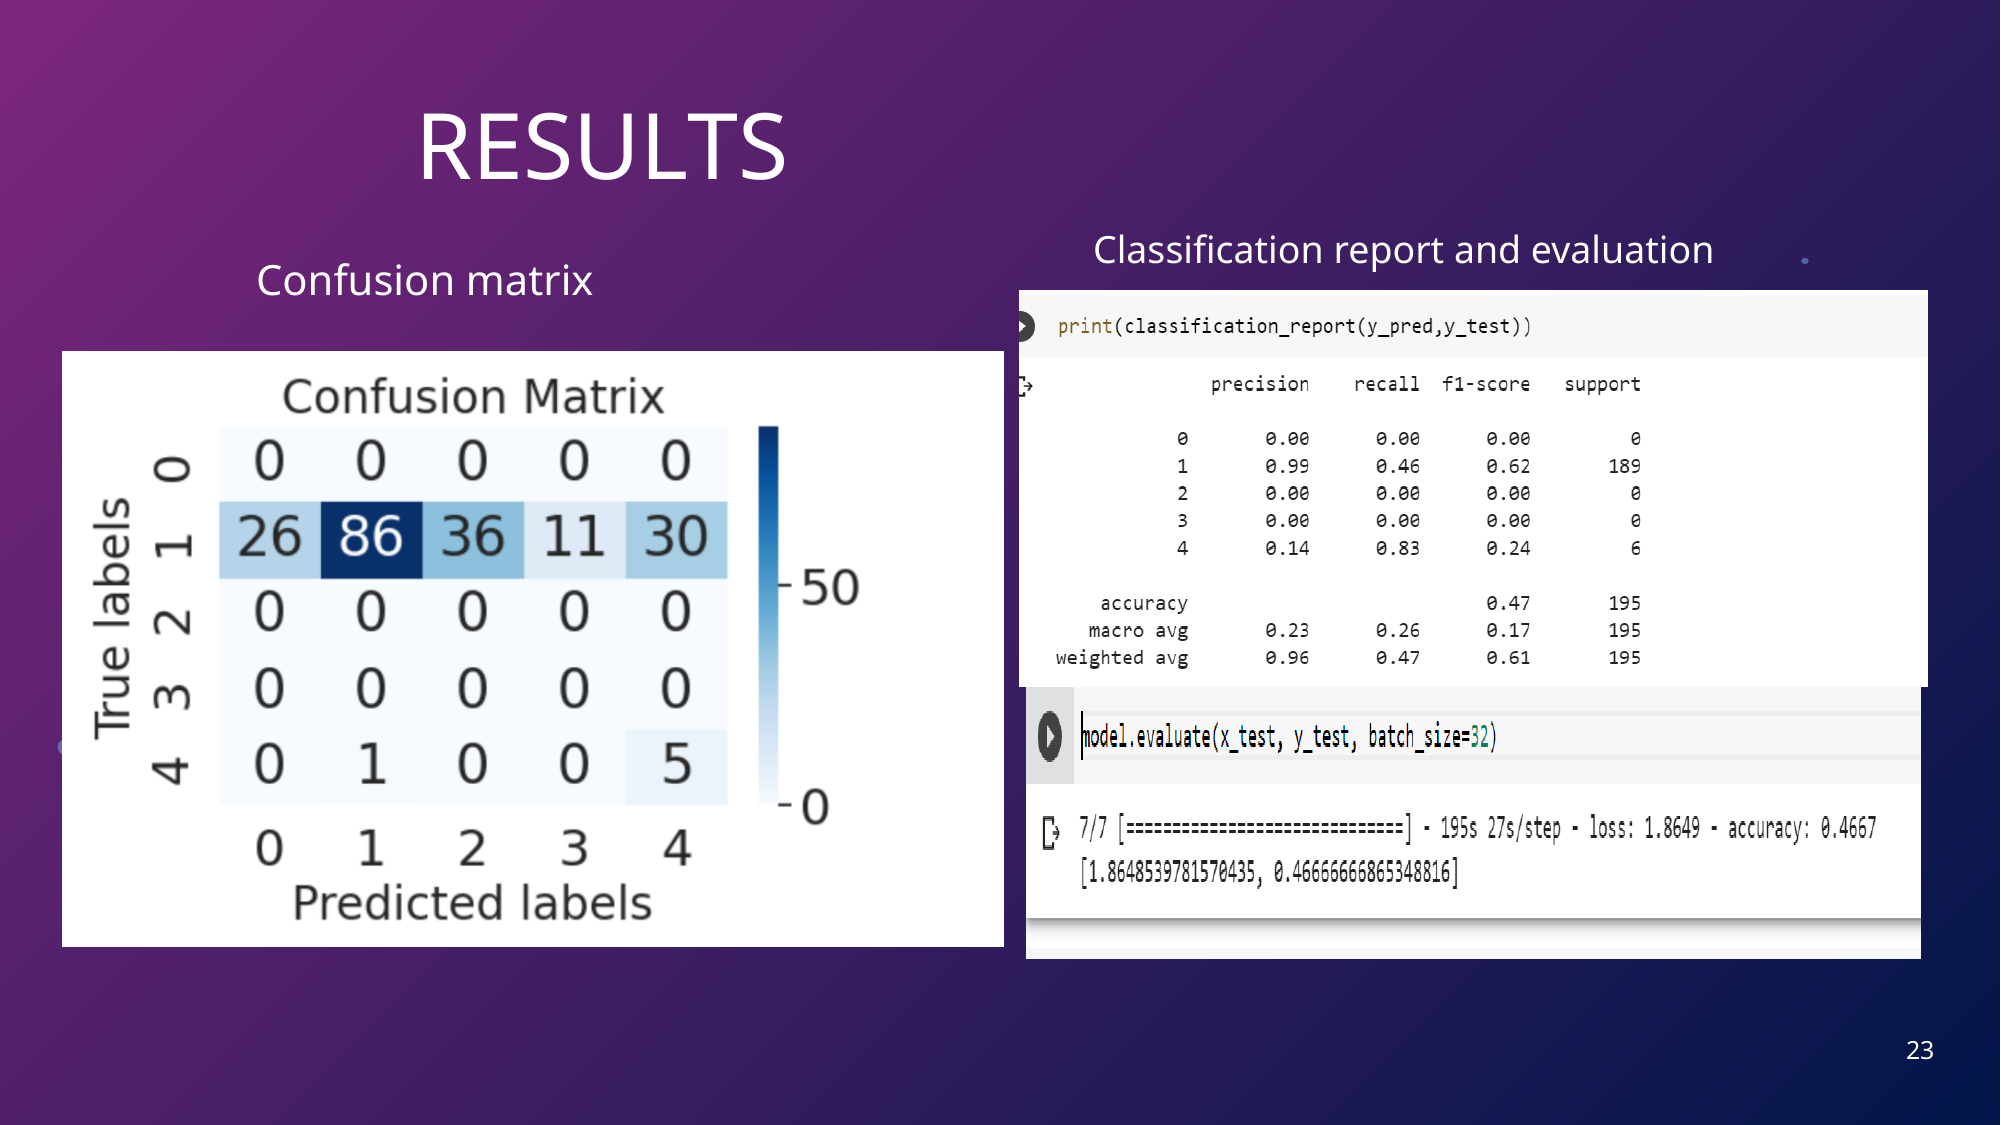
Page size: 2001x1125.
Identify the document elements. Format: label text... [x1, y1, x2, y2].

title RESULTS [400, 41, 1210, 259]
picture [1019, 290, 1928, 959]
picture [61, 351, 1004, 947]
slide_number 23 [1499, 1021, 1950, 1082]
text_box Confusion matrix [241, 246, 700, 312]
text_box Classification report and evaluation [1078, 218, 1730, 279]
